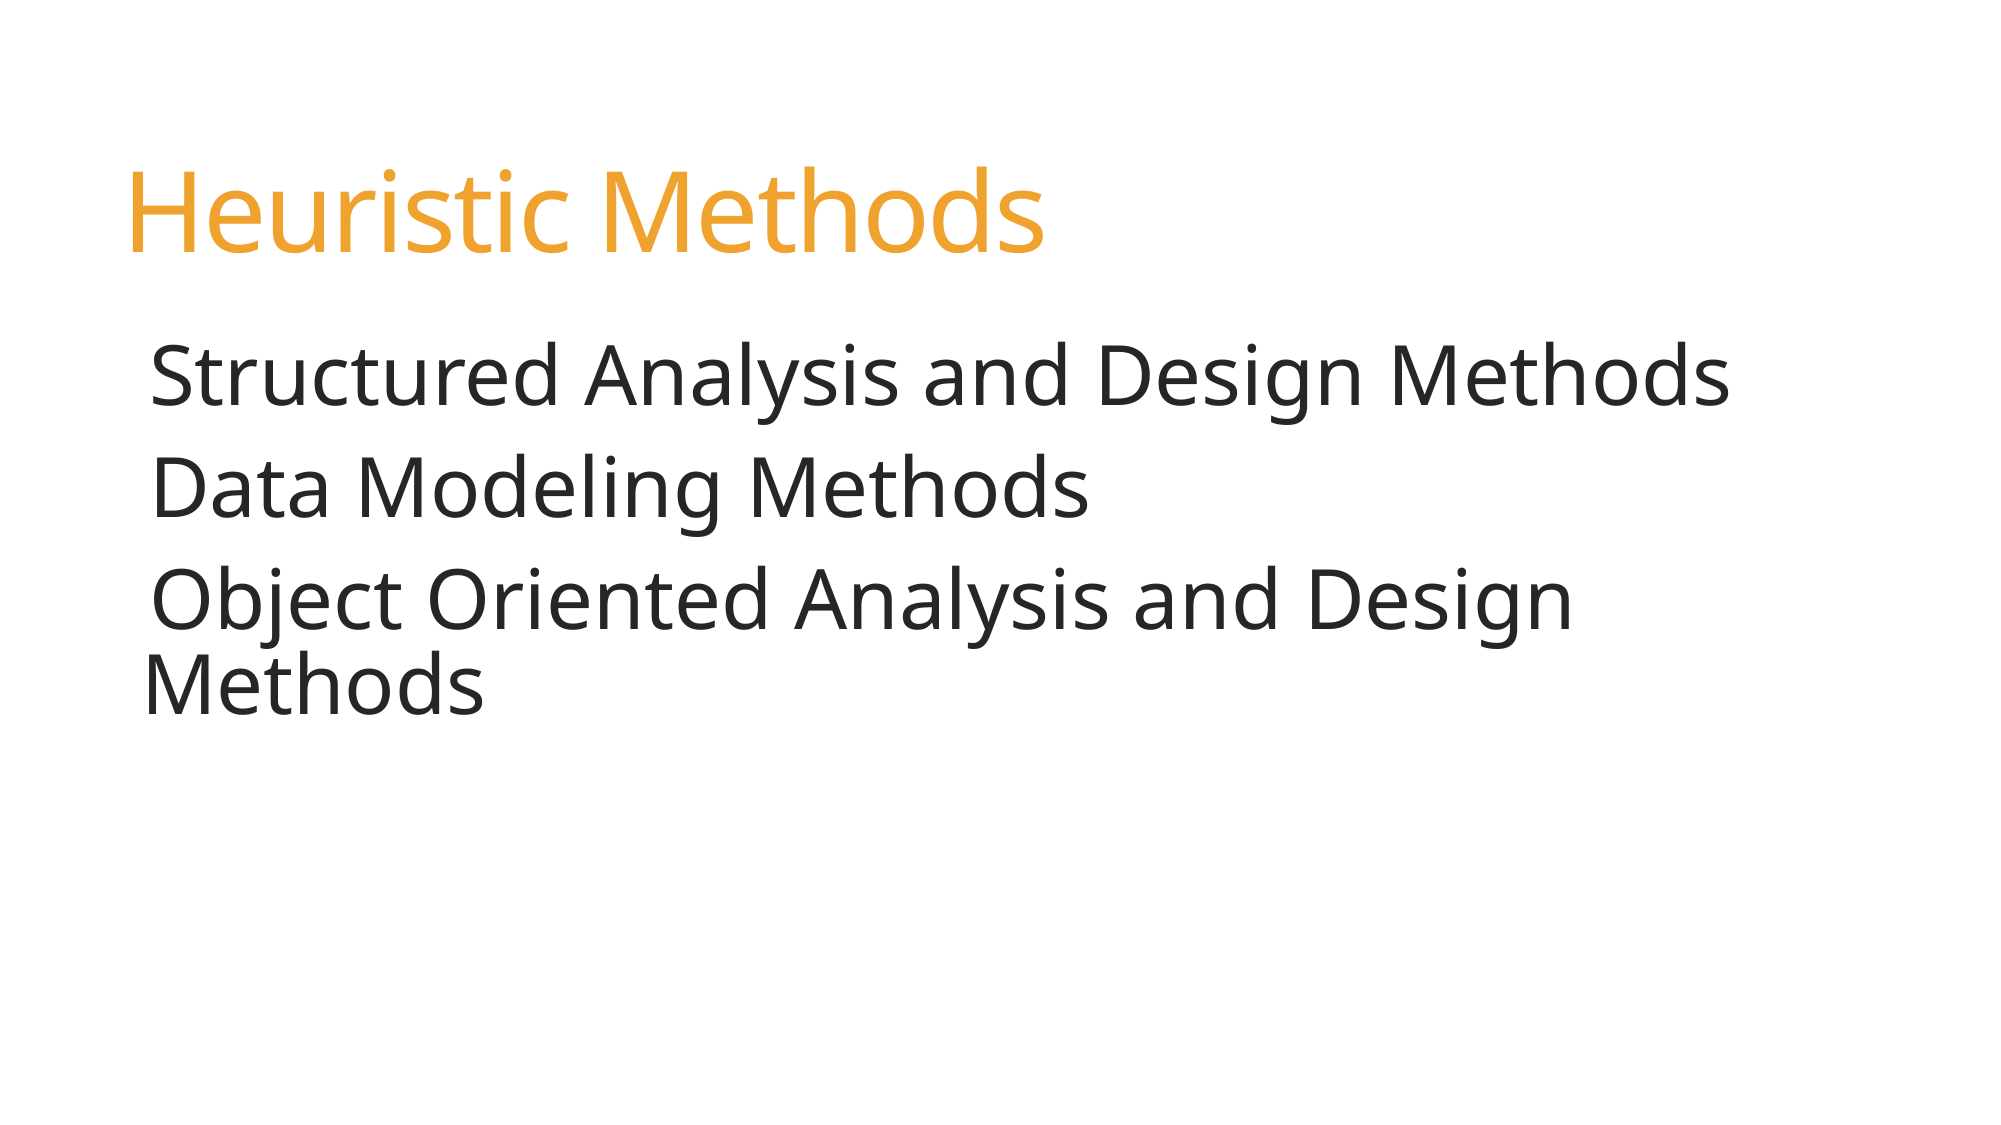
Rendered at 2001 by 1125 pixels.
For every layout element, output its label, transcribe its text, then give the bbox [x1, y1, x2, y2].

title Heuristic Methods [107, 81, 1875, 354]
list Structured Analysis and Design Methods Data Modeling Methods Object Oriented Analysis and Design Methods [111, 329, 1876, 948]
